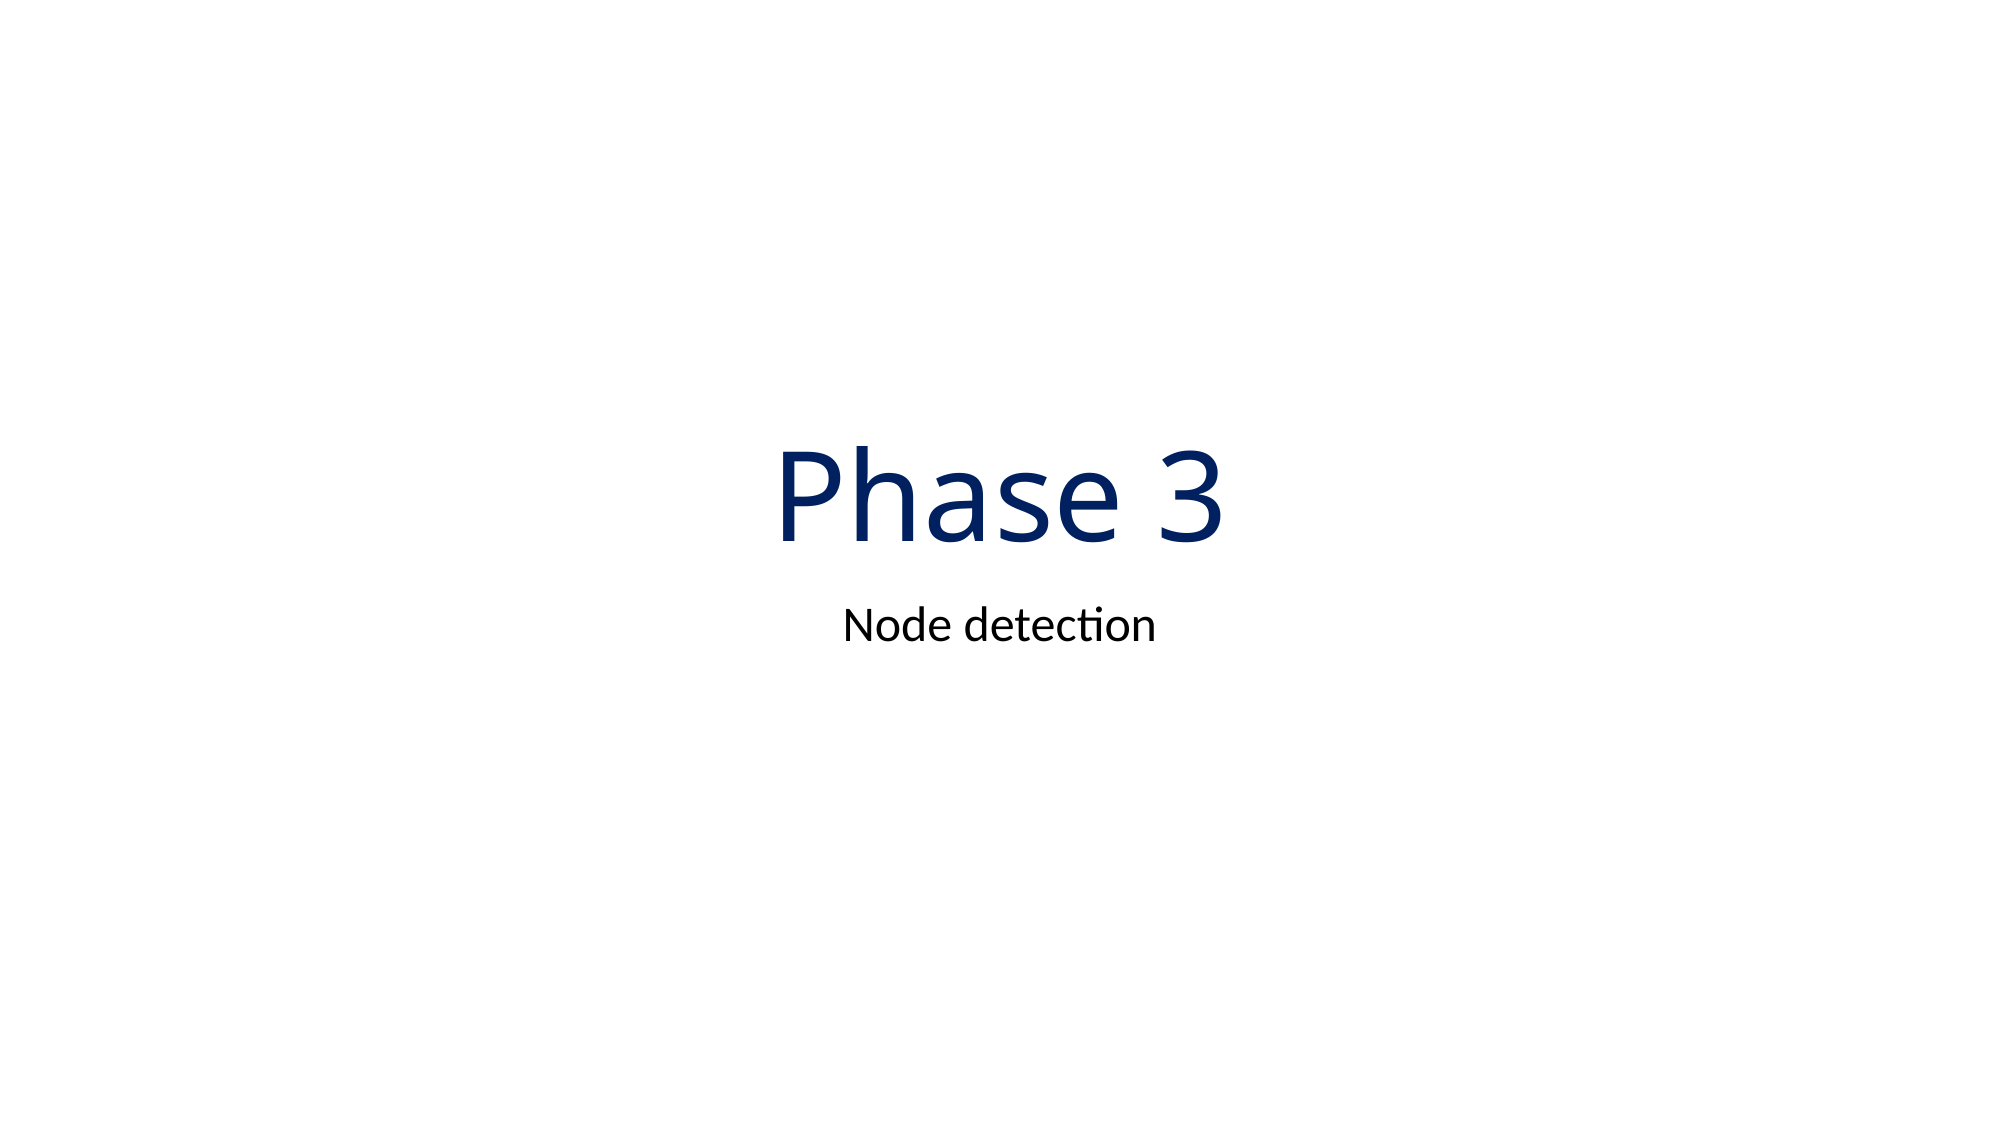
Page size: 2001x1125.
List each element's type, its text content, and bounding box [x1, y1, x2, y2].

title Phase 3 [249, 184, 1750, 576]
subtitle Node detection [249, 590, 1750, 863]
